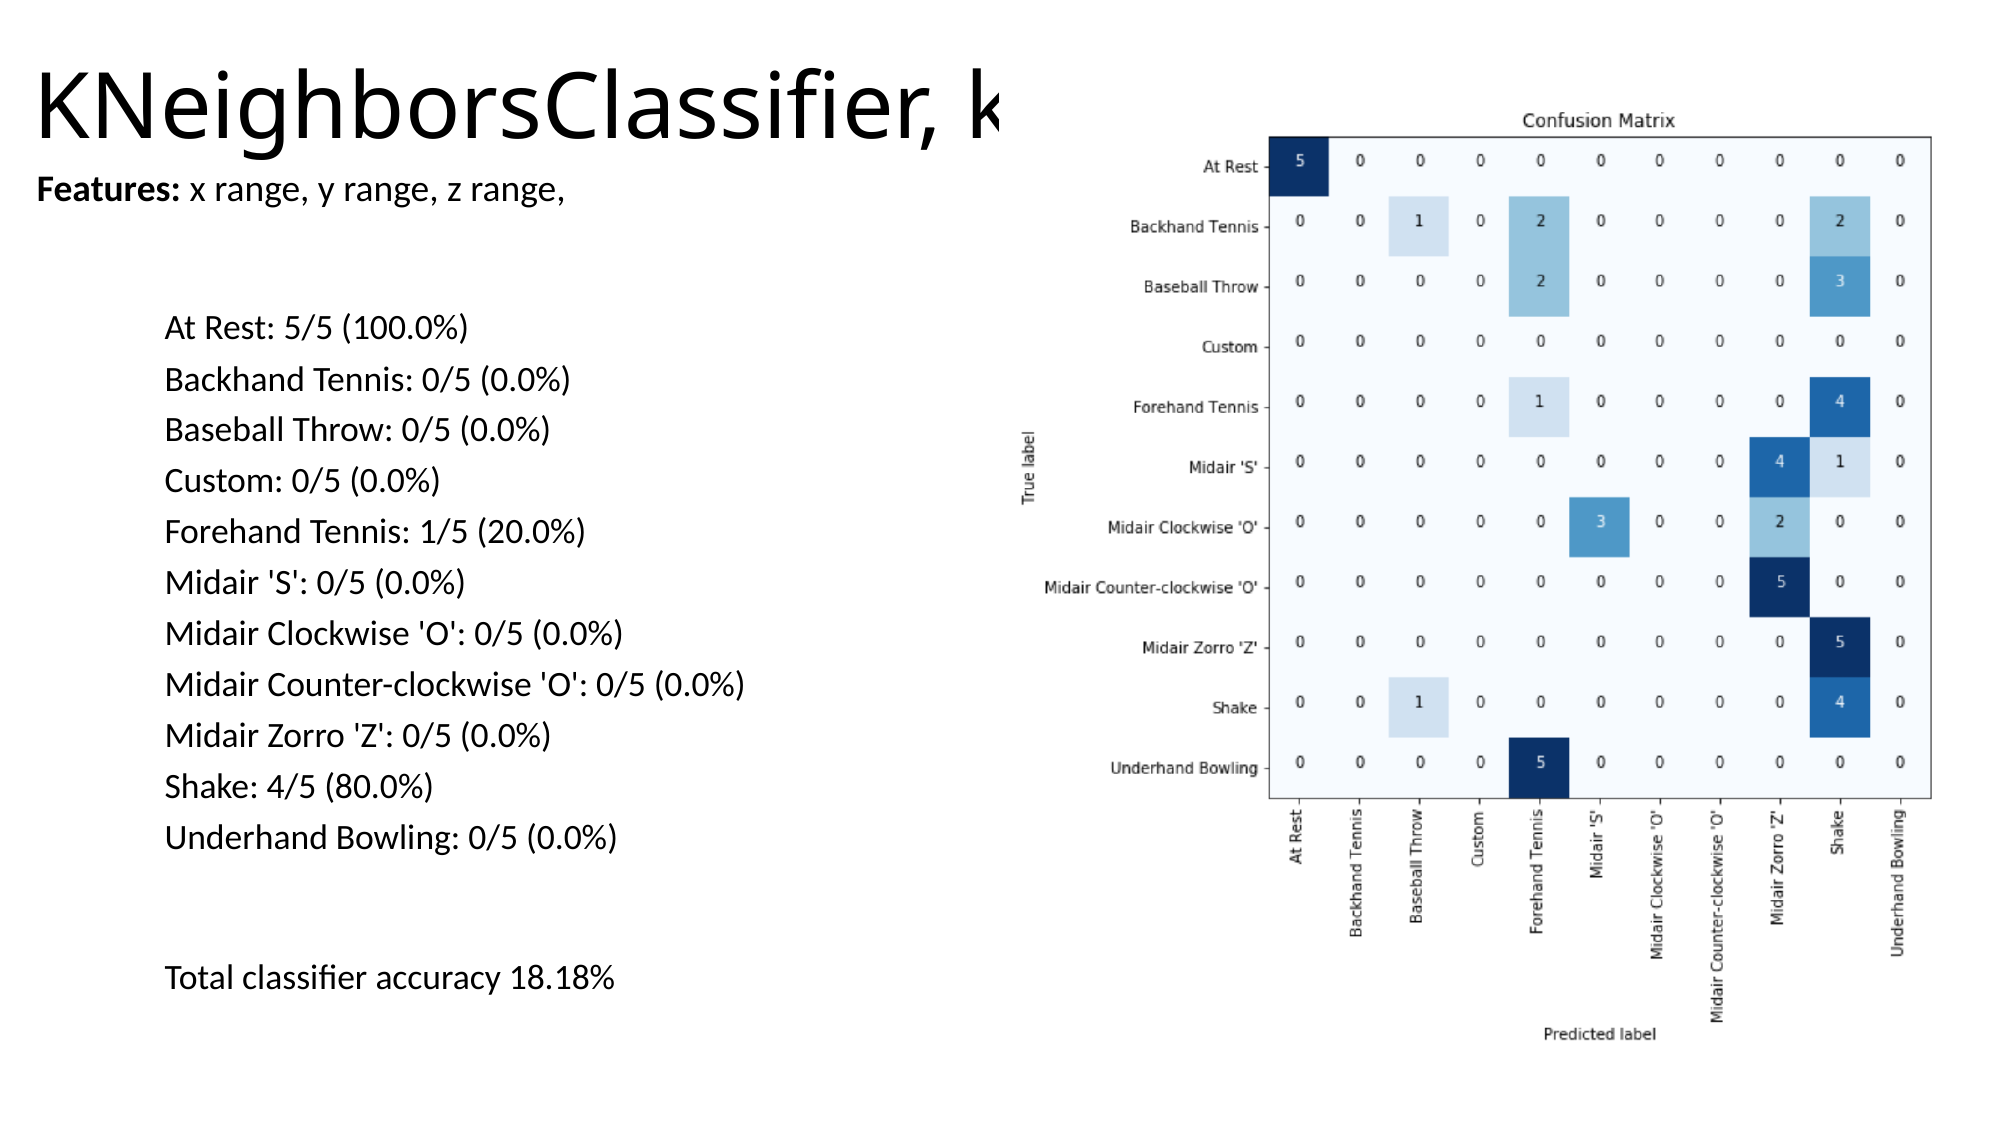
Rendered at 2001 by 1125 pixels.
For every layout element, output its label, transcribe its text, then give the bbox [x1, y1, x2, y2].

picture [999, 67, 1967, 1058]
list At Rest: 5/5 (100.0%) Backhand Tennis: 0/5 (0.0%) Baseball Throw: 0/5 (0.0%) Custom: 0/5 (0.0%) Forehand Tennis: 1/5 (20.0%) Midair 'S': 0/5 (0.0%) Midair Clockwise 'O': 0/5 (0.0%) Midair Counter-clockwise 'O': 0/5 (0.0%) Midair Zorro 'Z': 0/5 (0.0%) Shake: 4/5 (80.0%) Underhand Bowling: 0/5 (0.0%) Total classifier accuracy 18.18% [149, 301, 859, 1016]
title KNeighborsClassifier, k=5 [18, 0, 1744, 218]
text_box Features: x range, y range, z range, [22, 156, 590, 262]
